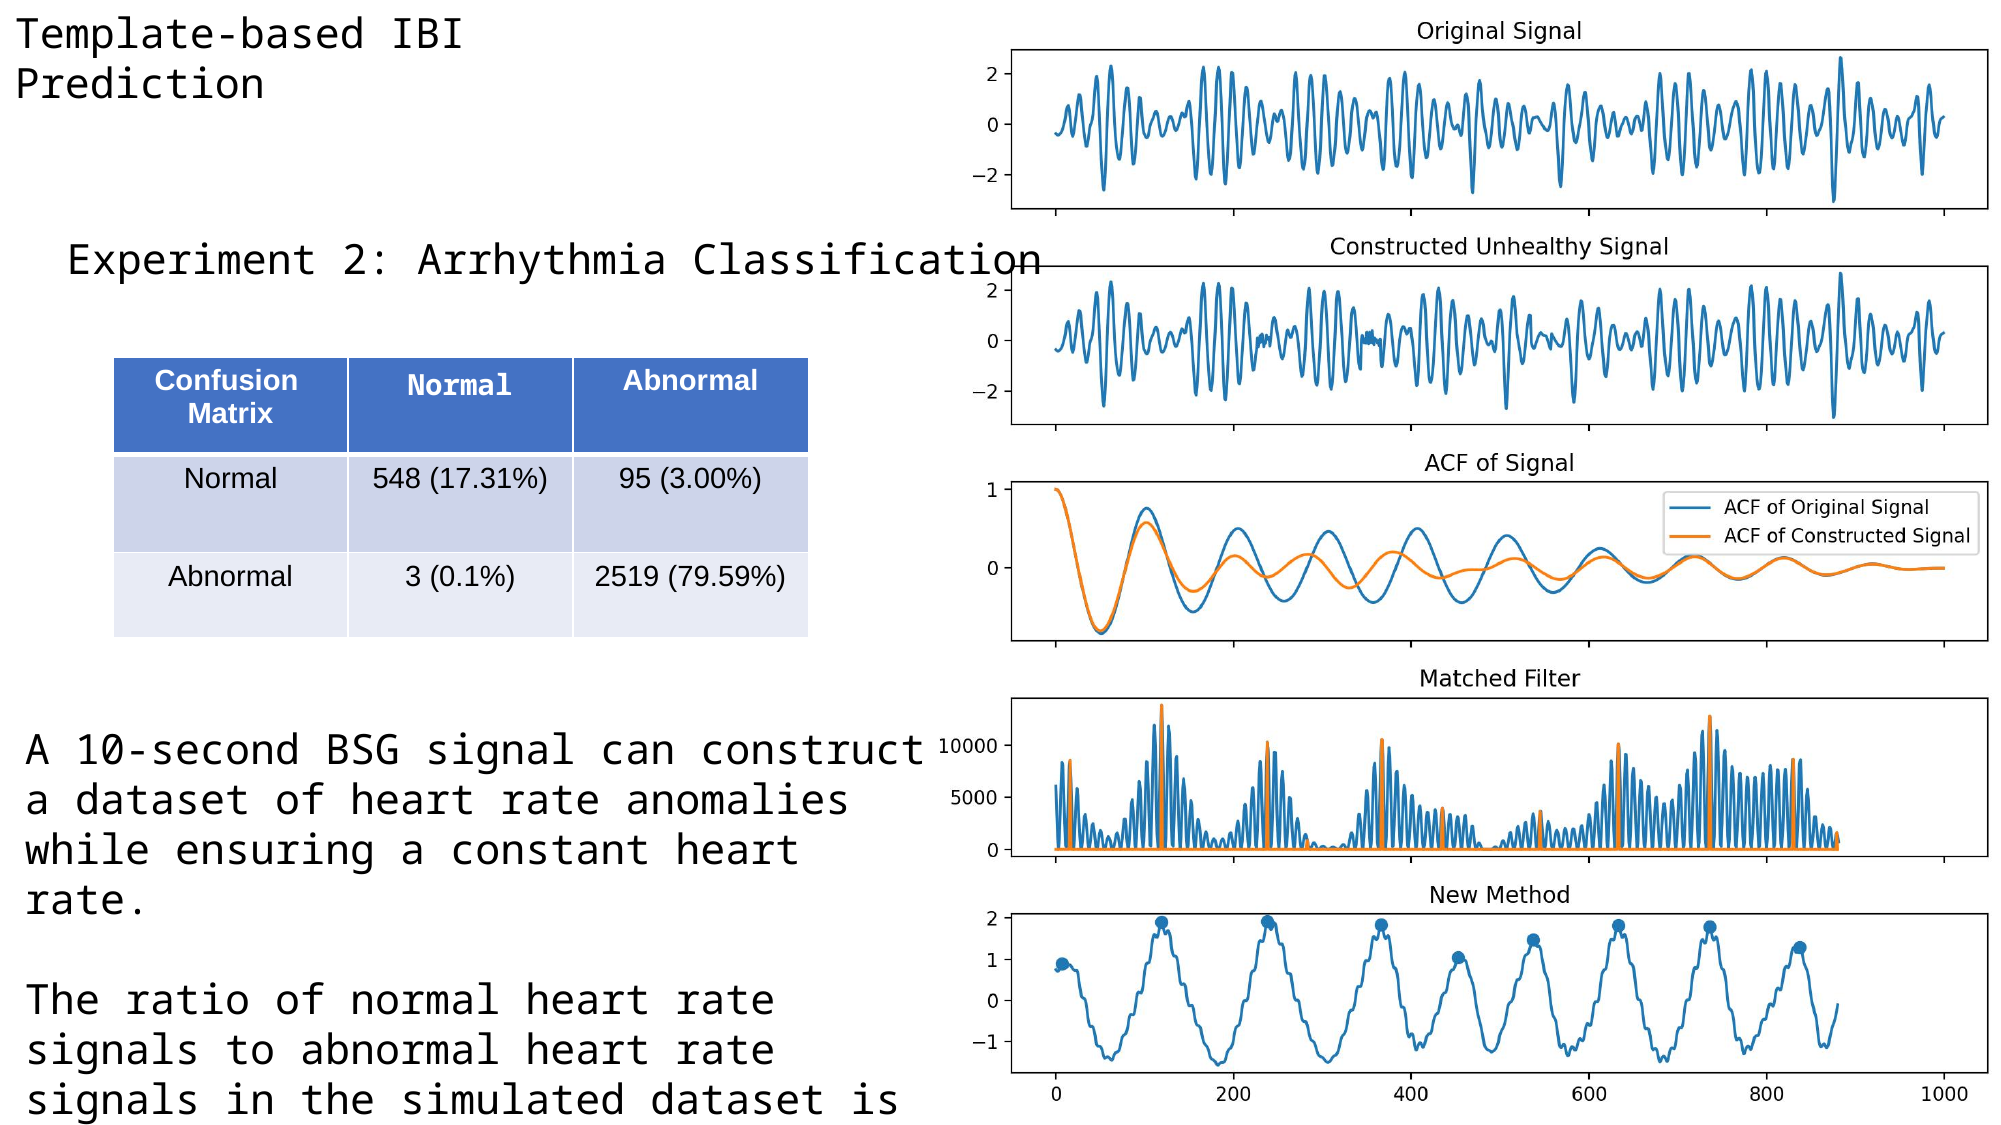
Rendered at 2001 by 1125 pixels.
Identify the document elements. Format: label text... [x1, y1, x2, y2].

text_box Experiment 2: Arrhythmia Classification [52, 225, 930, 291]
table_cell 3 (0.1%) [349, 553, 572, 637]
table_cell 2519 (79.59%) [574, 553, 808, 637]
table_cell 548 (17.31%) [349, 457, 572, 552]
table_header Confusion Matrix [114, 358, 347, 452]
picture [936, 0, 2001, 1125]
text_box A 10-second BSG signal can construct a dataset of heart rate anomalies while ensuring a constant heart rate. The ratio of normal heart rate signals to abnormal heart rate signals in the simulated dataset is approximately 1:4. [10, 715, 930, 1125]
text_box Template-based IBI Prediction [0, 0, 700, 115]
table_cell Abnormal [114, 553, 347, 637]
table_cell 95 (3.00%) [574, 457, 808, 552]
table_header Normal [349, 358, 572, 452]
table_cell Normal [114, 457, 347, 552]
table_header Abnormal [574, 358, 808, 452]
